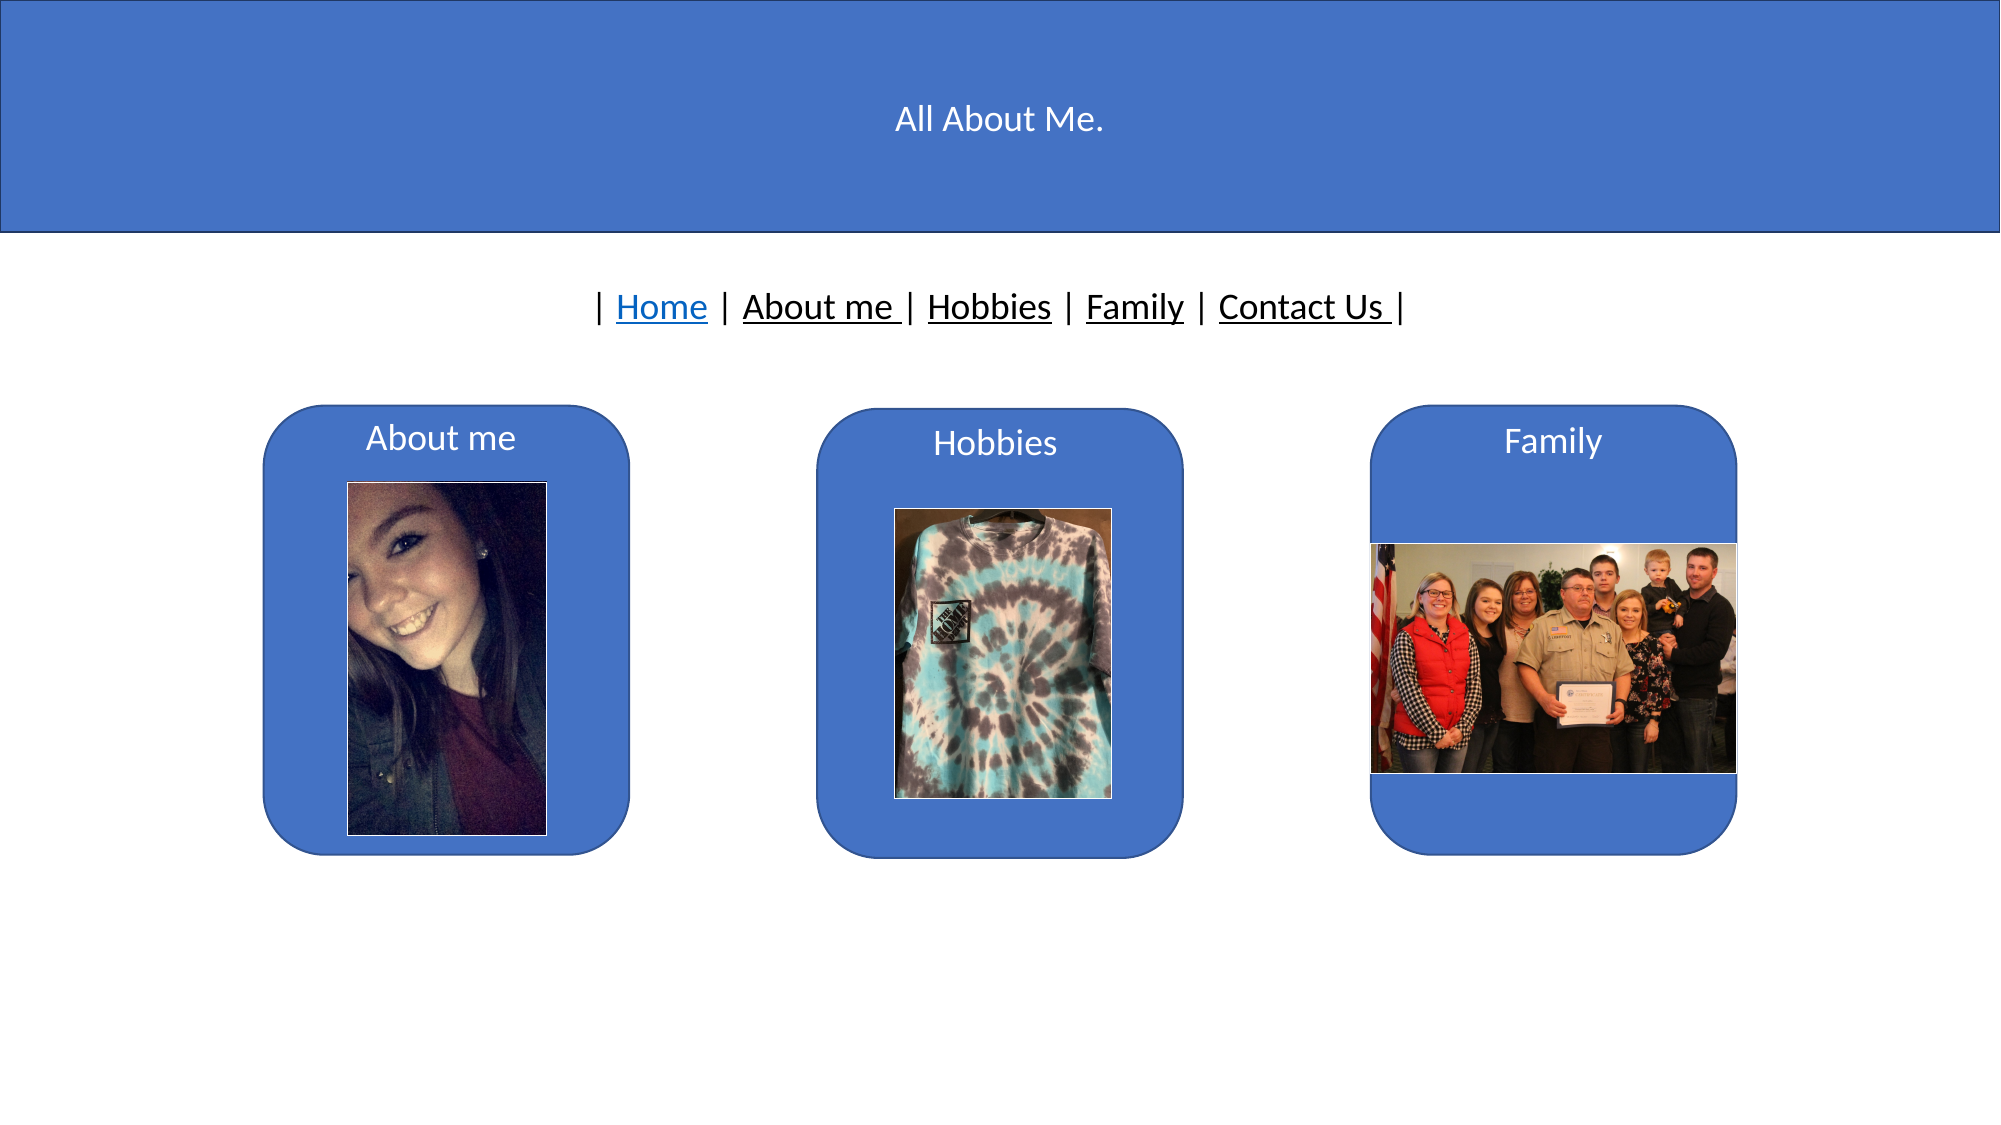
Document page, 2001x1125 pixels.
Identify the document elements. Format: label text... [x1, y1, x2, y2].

text_box About me [347, 405, 535, 466]
picture [1370, 543, 1737, 774]
picture [347, 481, 547, 836]
text_box [816, 407, 1184, 859]
text_box [262, 404, 631, 856]
text_box All About Me. [0, 0, 2000, 233]
text_box [1369, 404, 1738, 856]
picture [857, 509, 1148, 798]
text_box | Home | About me | Hobbies | Family | Contact Us | [575, 274, 1424, 335]
text_box Hobbies [905, 410, 1095, 471]
text_box Family [1419, 408, 1688, 469]
